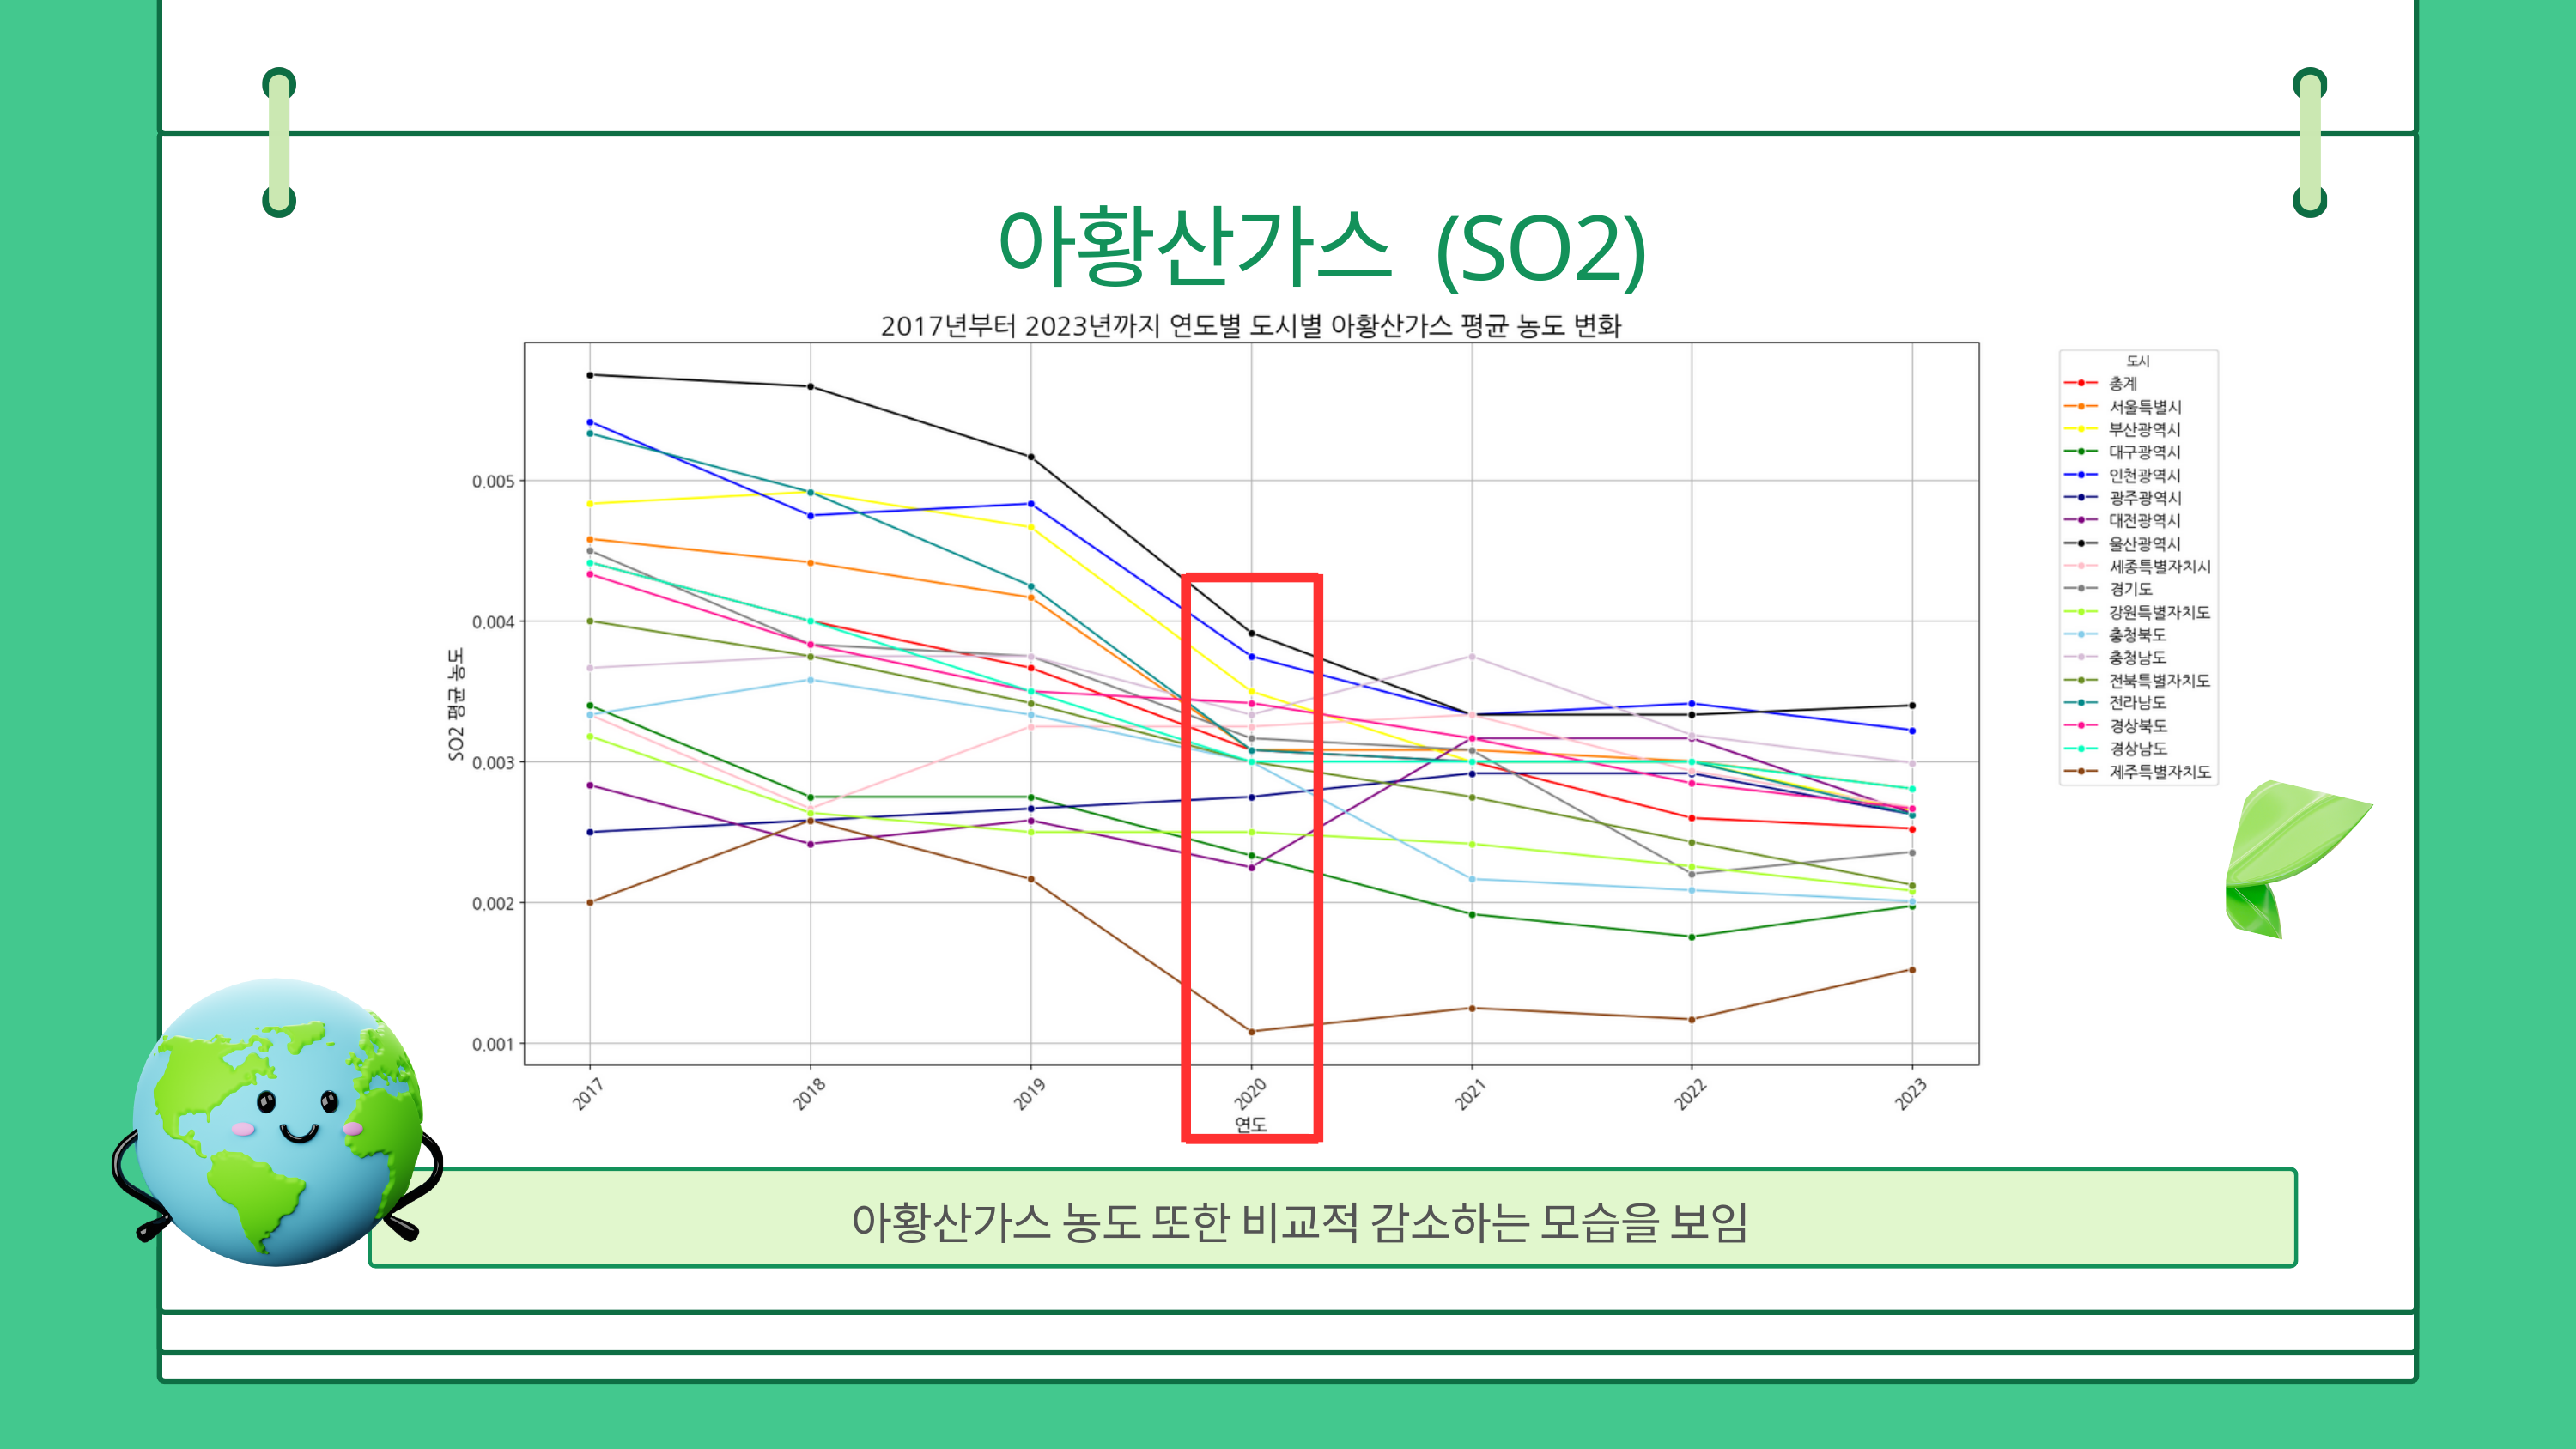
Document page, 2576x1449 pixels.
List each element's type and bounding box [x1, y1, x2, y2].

text_box [159, 142, 2417, 1313]
text_box [159, 1319, 2417, 1354]
text_box [159, 1361, 2417, 1382]
text_box [369, 1168, 2297, 1267]
text_box [159, 0, 2417, 135]
text_box [111, 978, 154, 1267]
text_box [1182, 573, 1322, 1143]
